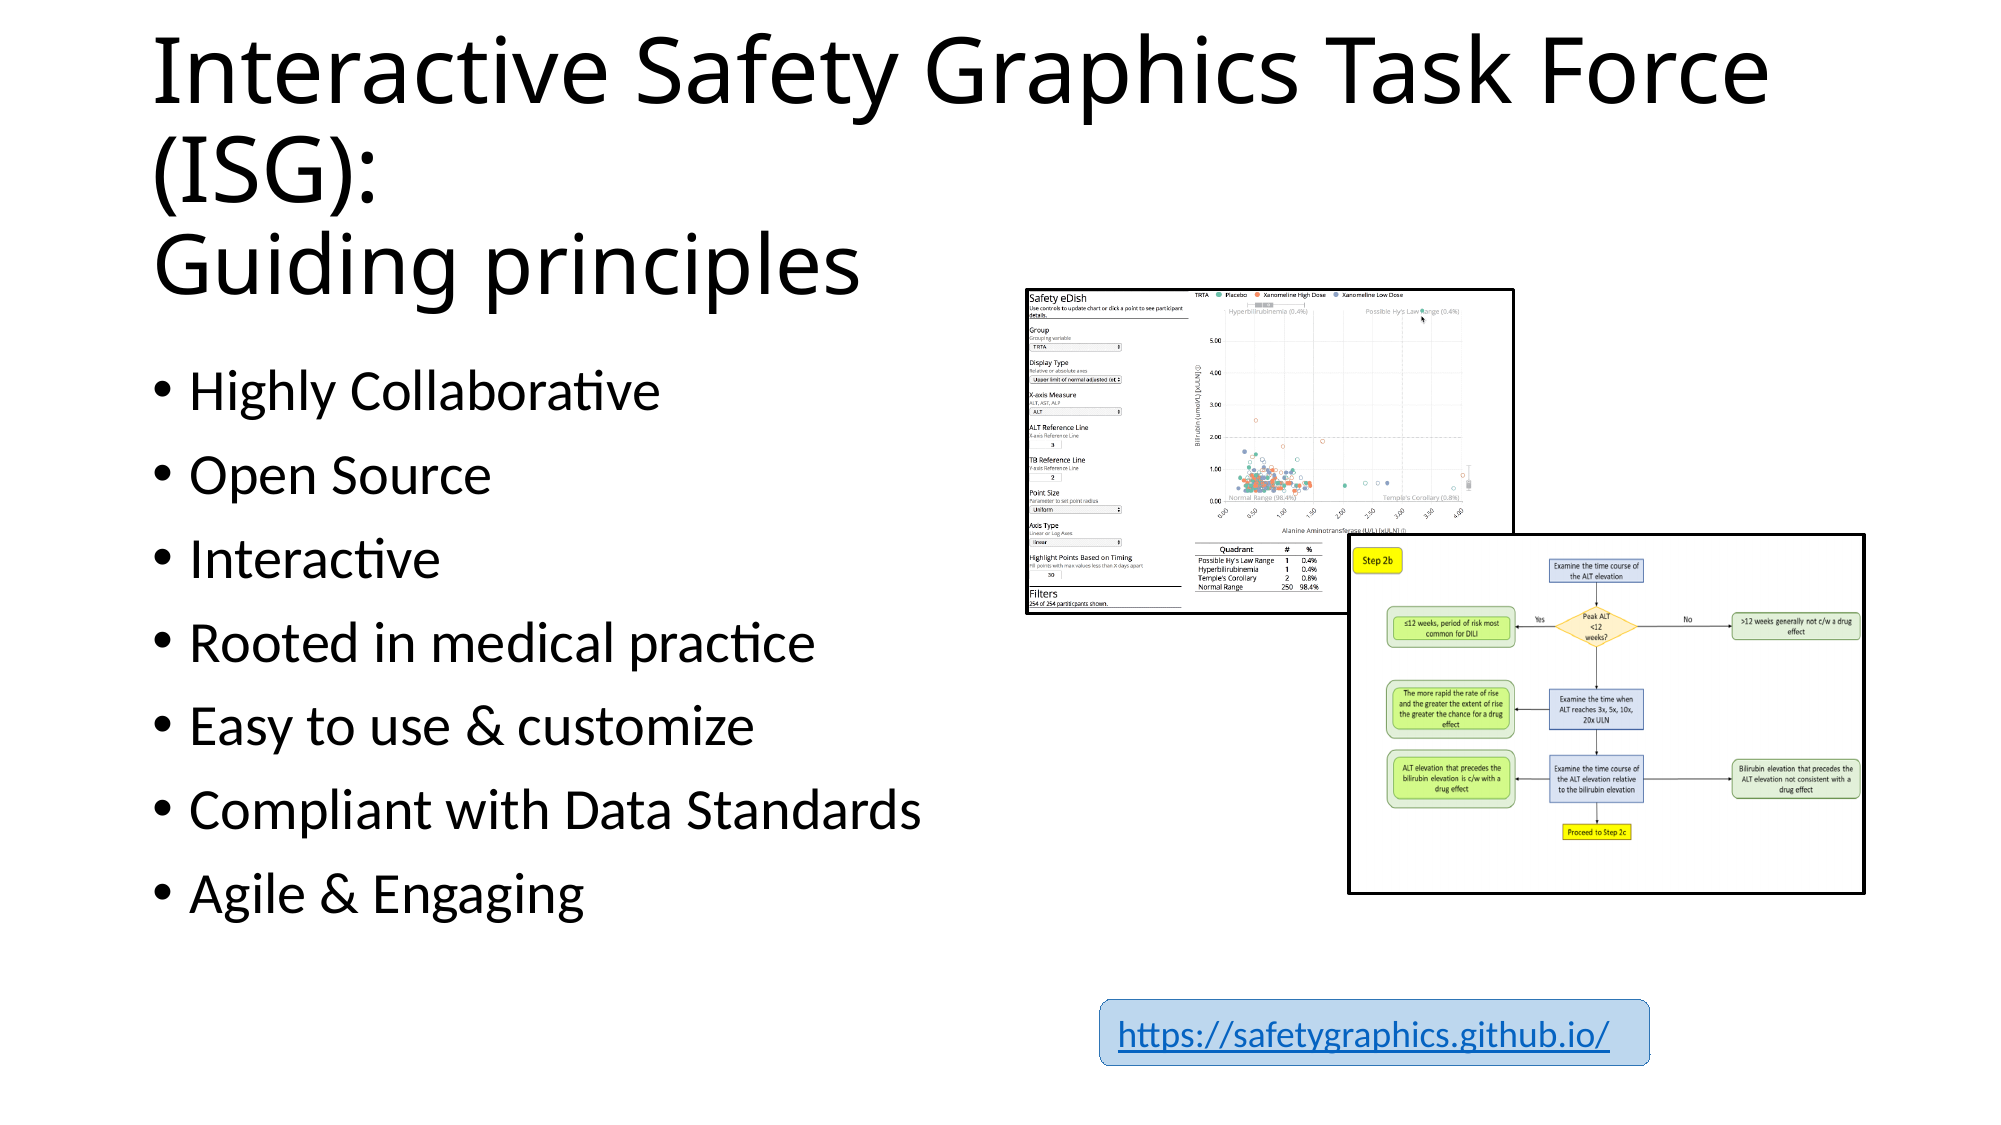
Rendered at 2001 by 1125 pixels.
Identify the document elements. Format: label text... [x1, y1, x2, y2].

picture [1028, 290, 1863, 892]
title Interactive Safety Graphics Task Force (ISG): Guiding principles [137, 59, 1863, 278]
text_box https://safetygraphics.github.io/ [1099, 999, 1651, 1066]
list Highly Collaborative Open Source Interactive Rooted in medical practice Easy to use & customize Compliant with Data Standards Agile & Engaging [137, 352, 1863, 1067]
